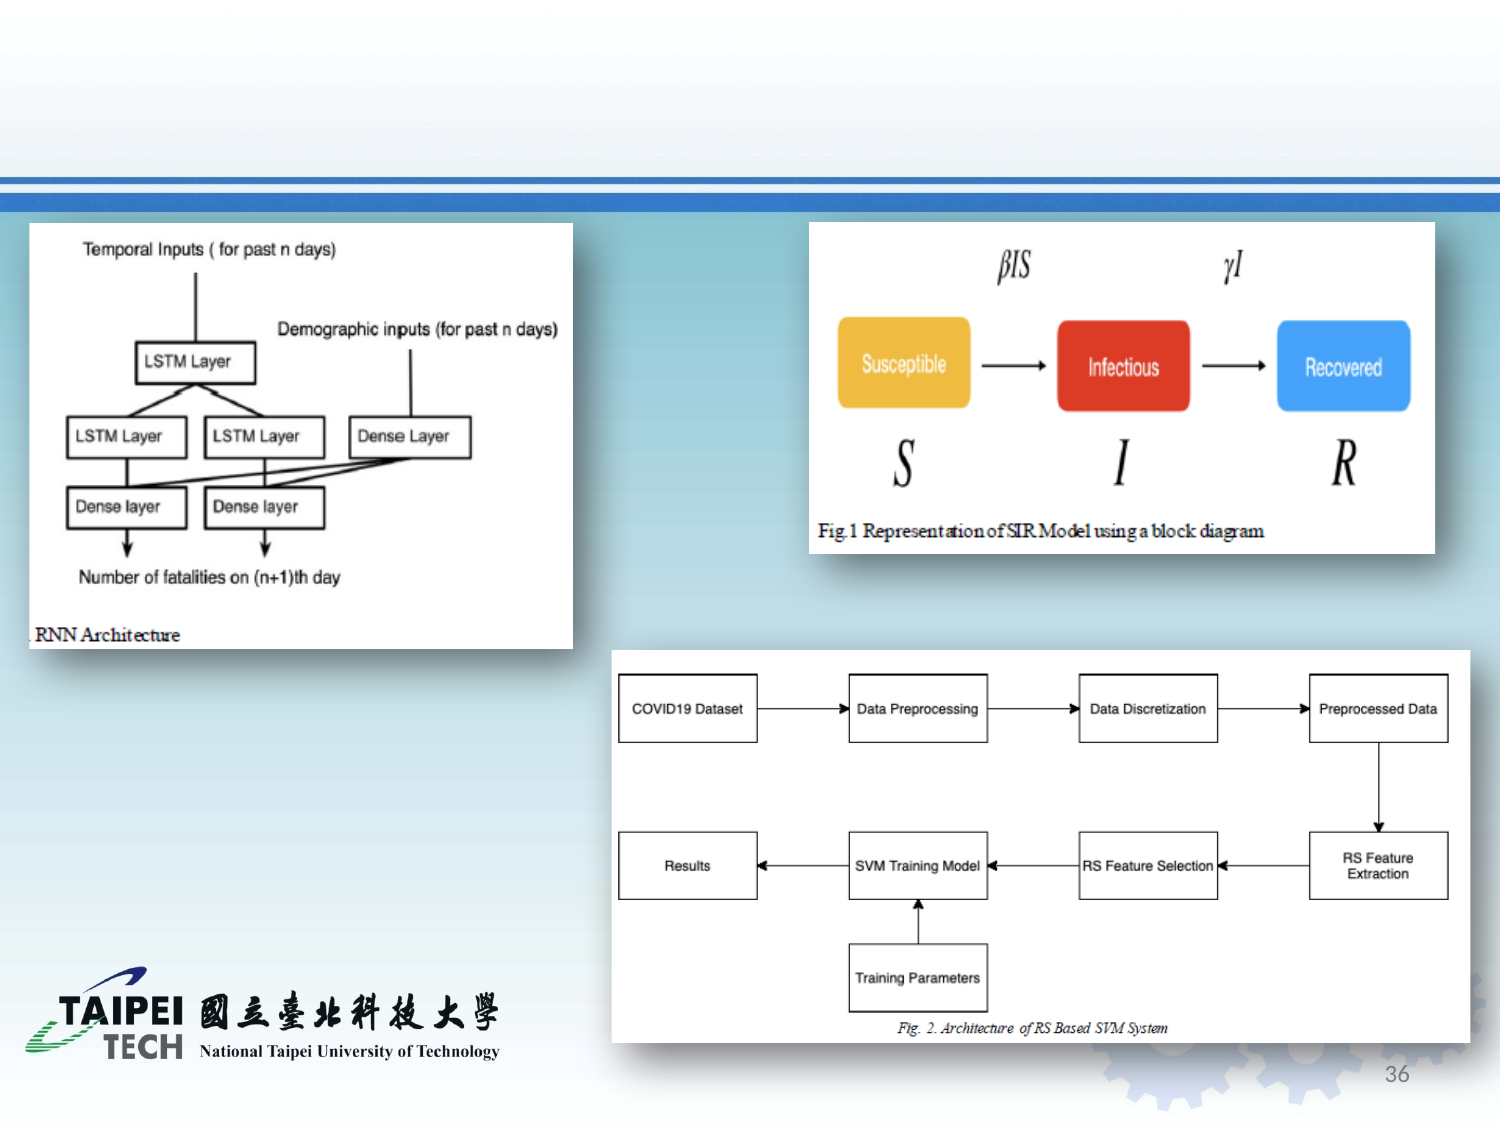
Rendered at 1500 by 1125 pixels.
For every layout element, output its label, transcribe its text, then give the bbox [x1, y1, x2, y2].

picture [0, 0, 1500, 1125]
slide_number 36 [1074, 1093, 1425, 1103]
